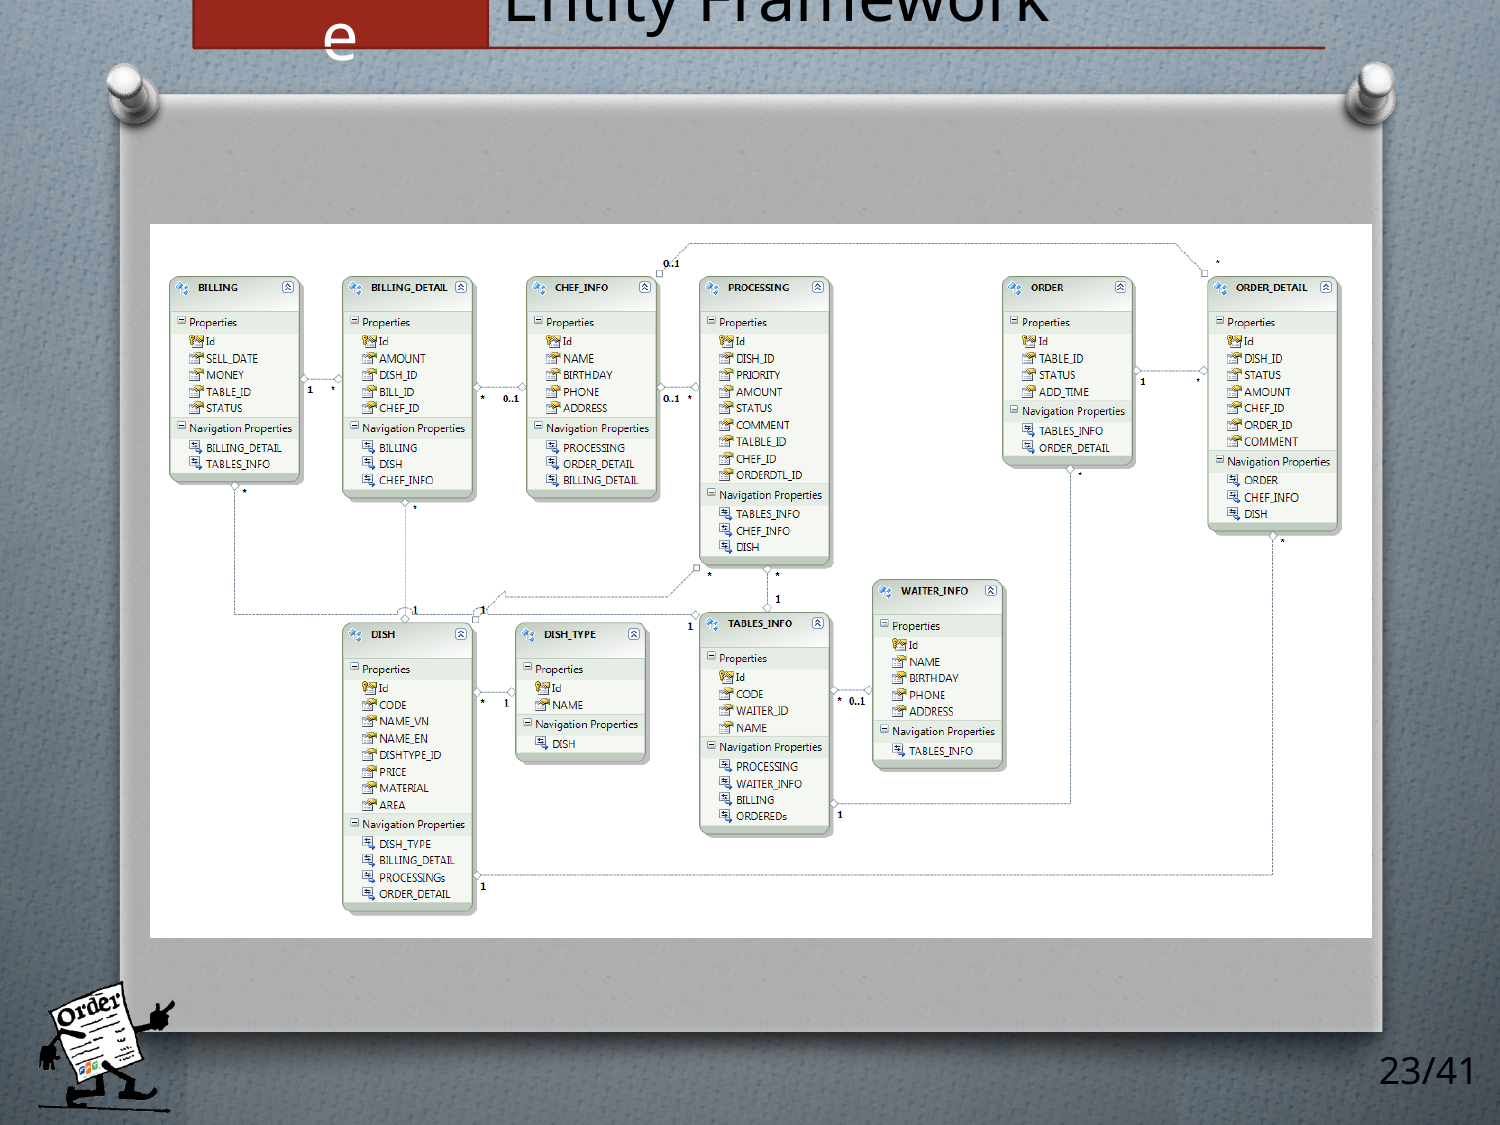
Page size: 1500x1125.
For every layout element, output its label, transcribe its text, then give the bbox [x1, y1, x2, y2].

picture [75, 29, 193, 153]
text_box 23/41 [1364, 1039, 1494, 1100]
picture [1326, 35, 1439, 156]
picture [37, 979, 176, 1113]
picture [149, 224, 1372, 938]
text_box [193, 0, 1326, 294]
